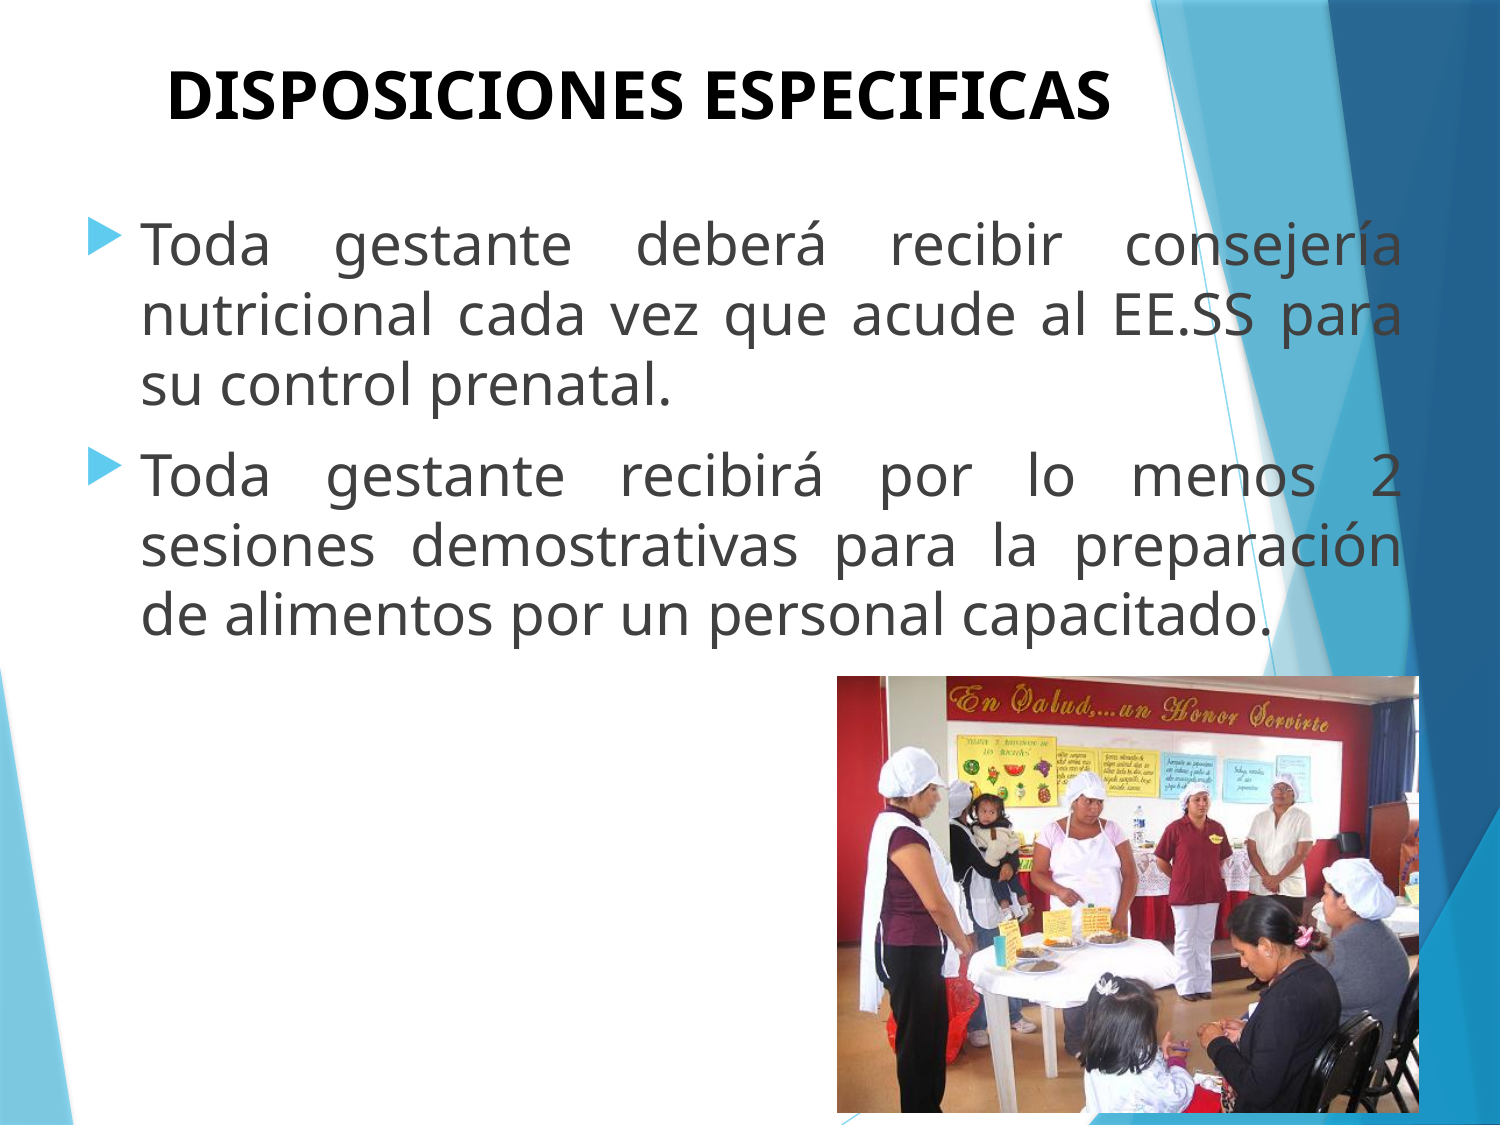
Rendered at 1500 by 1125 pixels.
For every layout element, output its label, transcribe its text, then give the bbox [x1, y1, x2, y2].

title DISPOSICIONES ESPECIFICAS [150, 45, 1317, 233]
list Toda gestante deberá recibir consejería nutricional cada vez que acude al EE.SS para su control prenatal. Toda gestante recibirá por lo menos 2 sesiones demostrativas para la preparación de alimentos por un personal capacitado. [69, 200, 1419, 677]
picture [836, 676, 1420, 1114]
